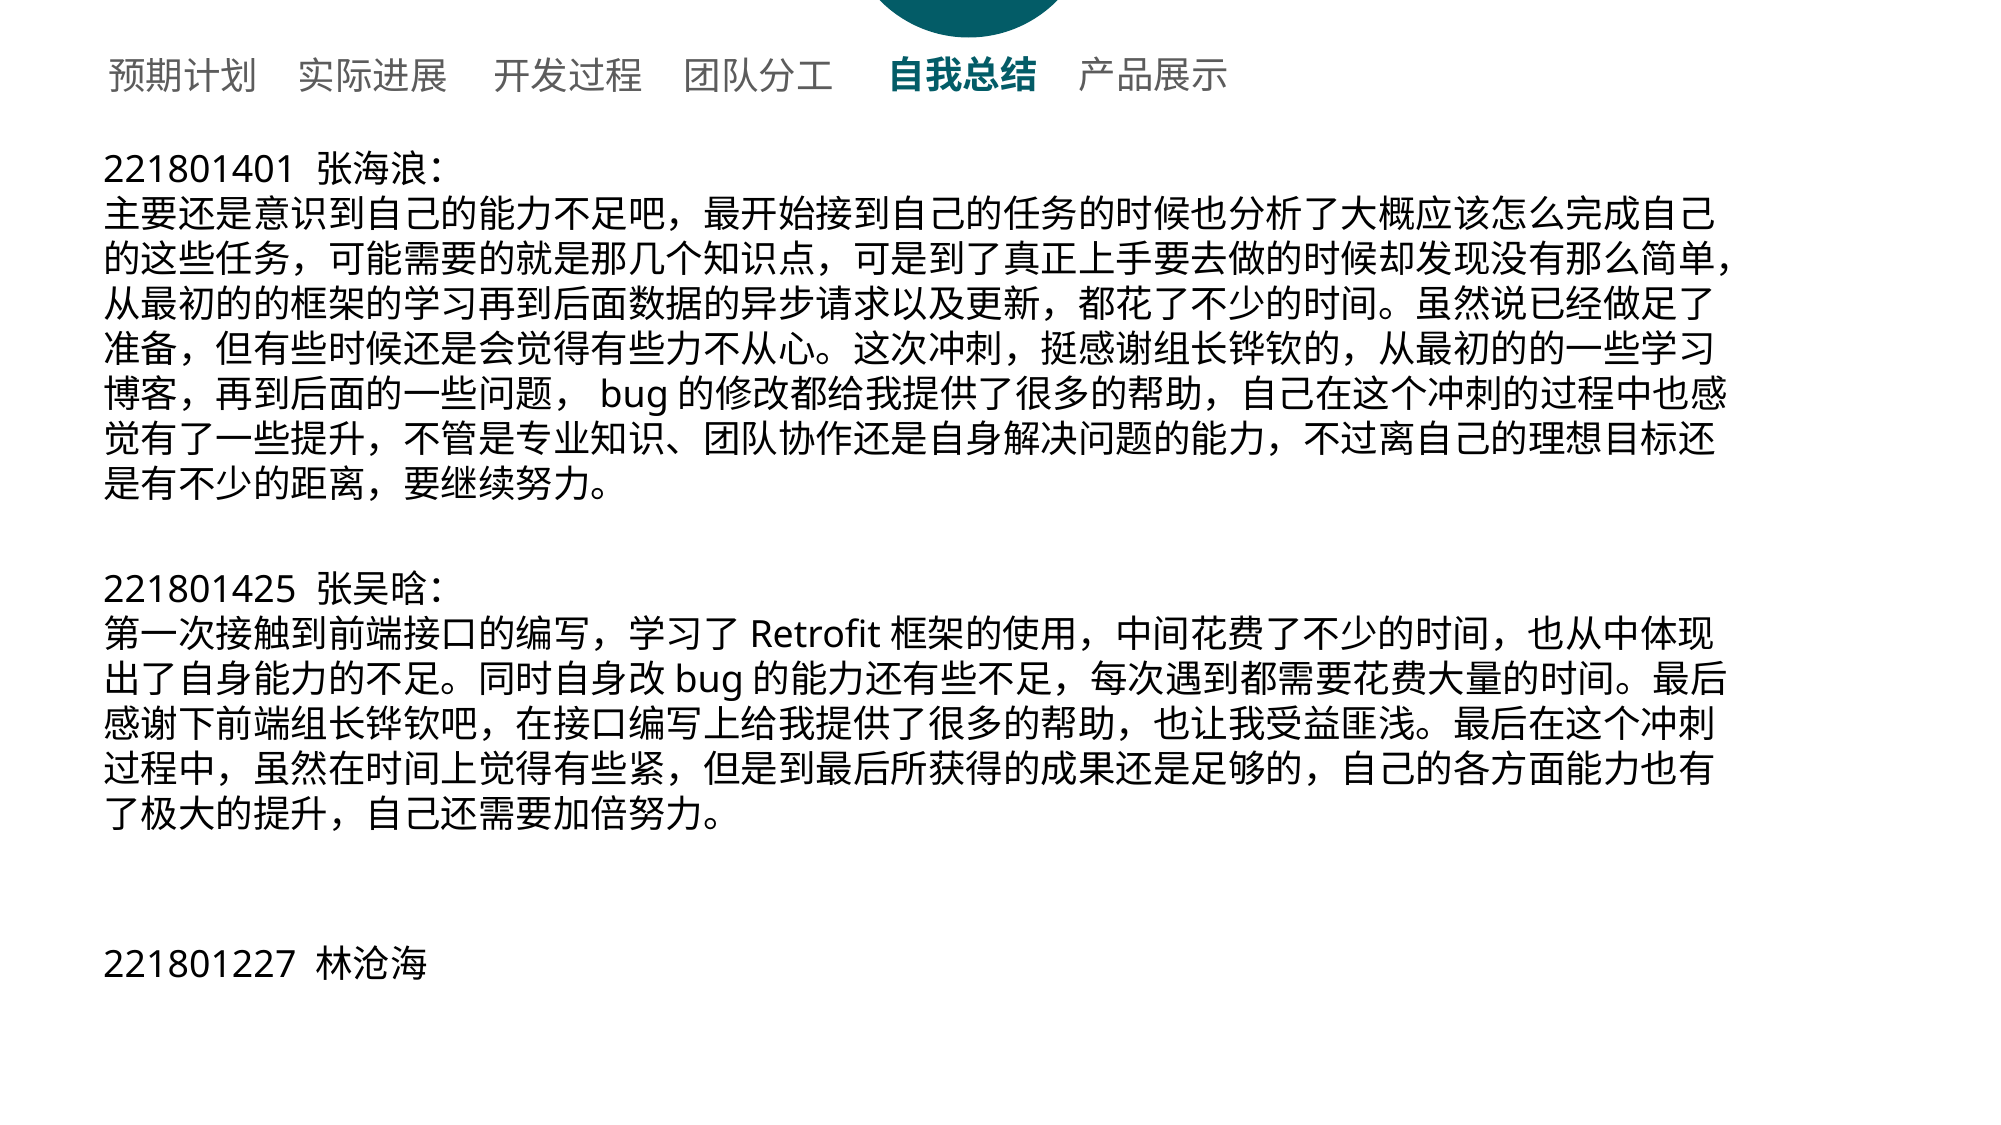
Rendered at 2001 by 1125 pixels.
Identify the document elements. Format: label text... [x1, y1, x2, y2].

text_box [868, 50, 1249, 97]
text_box 221801227 林沧海 [88, 932, 610, 992]
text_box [473, 52, 854, 98]
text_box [88, 52, 468, 98]
text_box [878, 0, 1059, 39]
text_box 221801401 张海浪： 主要还是意识到自己的能力不足吧，最开始接到自己的任务的时候也分析了大概应该怎么完成自己的这些任务，可能需要的就是那几个知识点，可是到了真正上手要去做的时候却发现没有那么简单，从最初的的框架的学习再到后面数据的异步请求以及更新，都花了不少的时间。虽然说已经做足了准备，但有些时候还是会觉得有些力不从心。这次冲刺，挺感谢组长铧钦的，从最初的的一些学习博客，再到后面的一些问题，bug的修改都给我提供了很多的帮助，自己在这个冲刺的过程中也感觉有了一些提升，不管是专业知识、团队协作还是自身解决问题的能力，不过离自己的理想目标还是有不少的距离，要继续努力。 [88, 137, 1760, 513]
text_box 221801425 张吴晗： 第一次接触到前端接口的编写，学习了Retrofit框架的使用，中间花费了不少的时间，也从中体现出了自身能力的不足。同时自身改bug的能力还有些不足，每次遇到都需要花费大量的时间。最后感谢下前端组长铧钦吧，在接口编写上给我提供了很多的帮助，也让我受益匪浅。最后在这个冲刺过程中，虽然在时间上觉得有些紧，但是到最后所获得的成果还是足够的，自己的各方面能力也有了极大的提升，自己还需要加倍努力。 [88, 557, 1760, 843]
